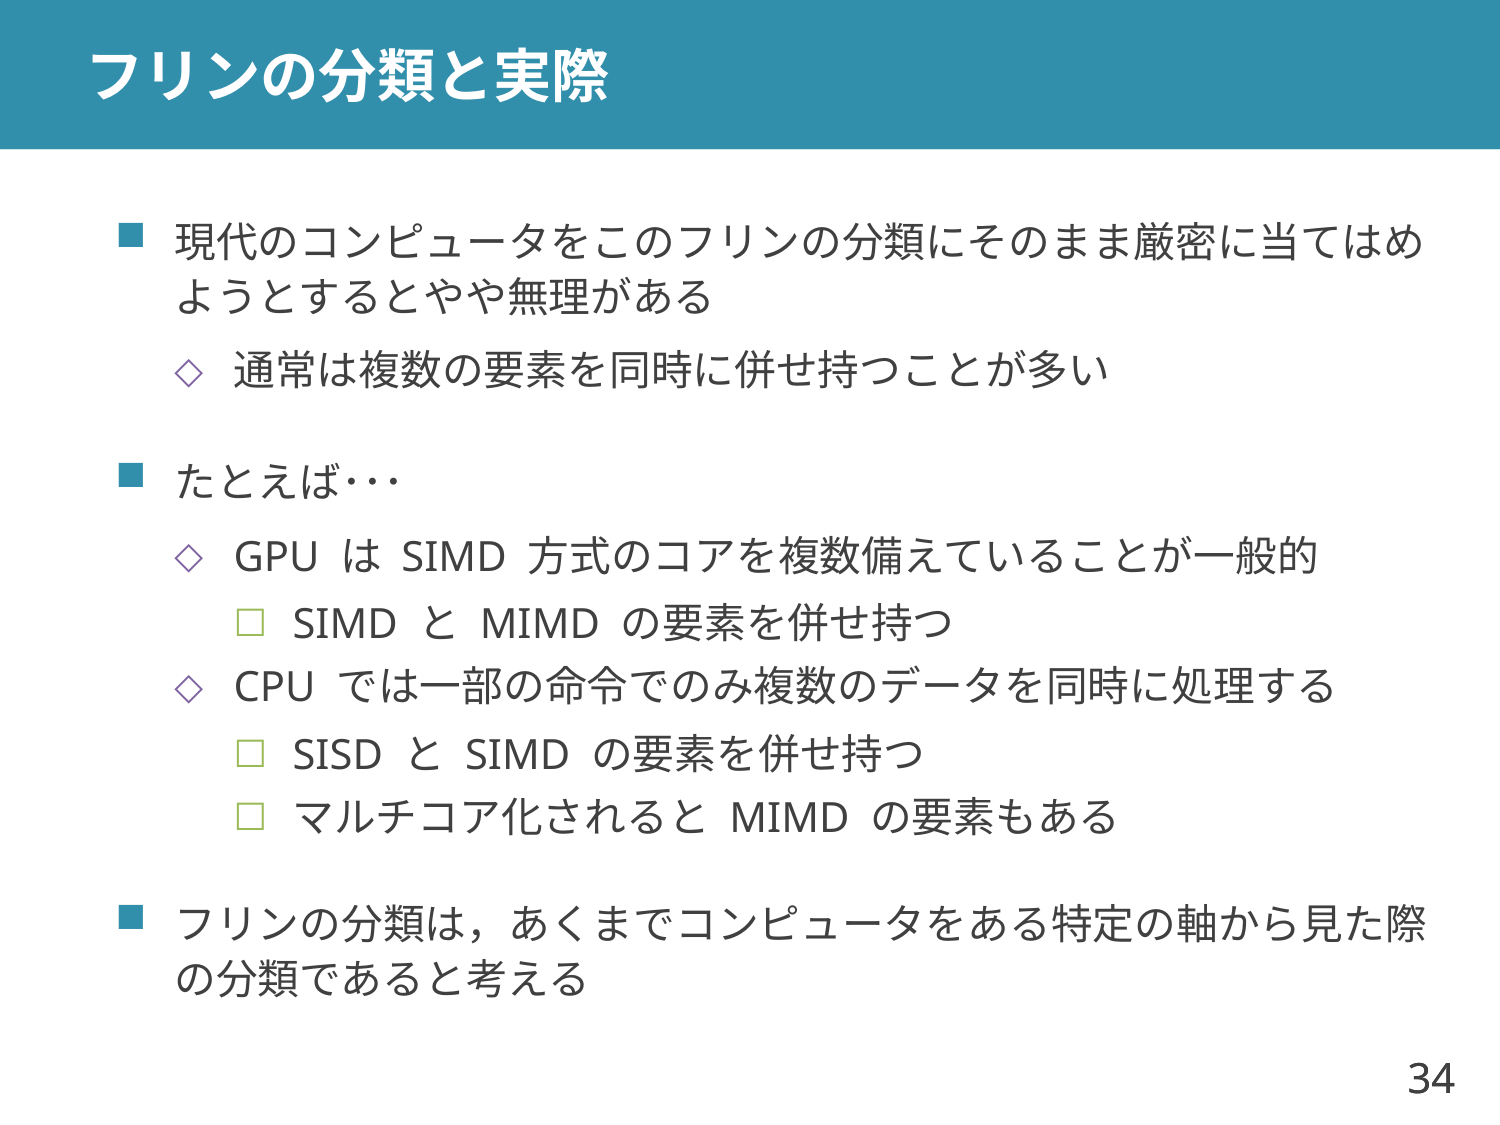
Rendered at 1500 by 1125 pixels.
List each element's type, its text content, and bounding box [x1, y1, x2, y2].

list 現代のコンピュータをこのフリンの分類にそのまま厳密に当てはめようとするとやや無理がある 通常は複数の要素を同時に併せ持つことが多い たとえば･･･ GPU は SIMD 方式のコアを複数備えていることが一般的 SIMD と MIMD の要素を併せ持つ CPU では一部の命令でのみ複数のデータを同時に処理する SISD と SIMD の要素を併せ持つ マルチコア化されると MIMD の要素もある フリンの分類は，あくまでコンピュータをある特定の軸から見た際の分類であると考える [100, 178, 1459, 1036]
title フリンの分類と実際 [70, 0, 1500, 150]
